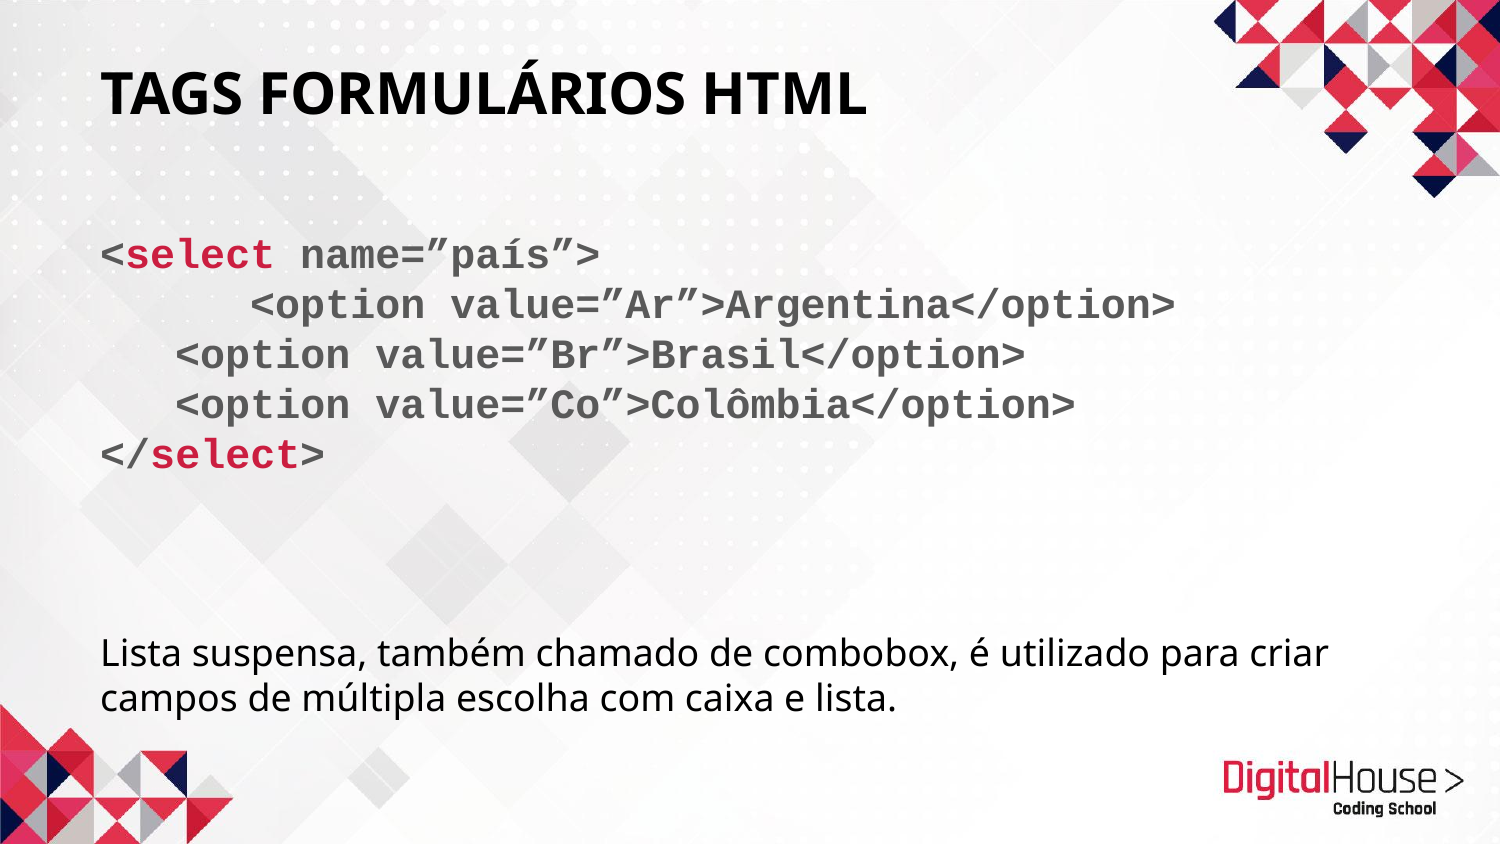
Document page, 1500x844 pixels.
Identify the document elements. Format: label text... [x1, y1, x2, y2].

title TAGS FORMULÁRIOS HTML [85, 3, 1187, 141]
text_box Lista suspensa, também chamado de combobox, é utilizado para criar campos de múltipla escolha com caixa e lista. [85, 614, 1358, 740]
text_box <select name=”país”> <option value=”Ar”>Argentina</option> <option value=”Br”>Brasil</option> <option value=”Co”>Colômbia</option> </select> [85, 211, 1387, 496]
picture [0, 0, 1500, 844]
